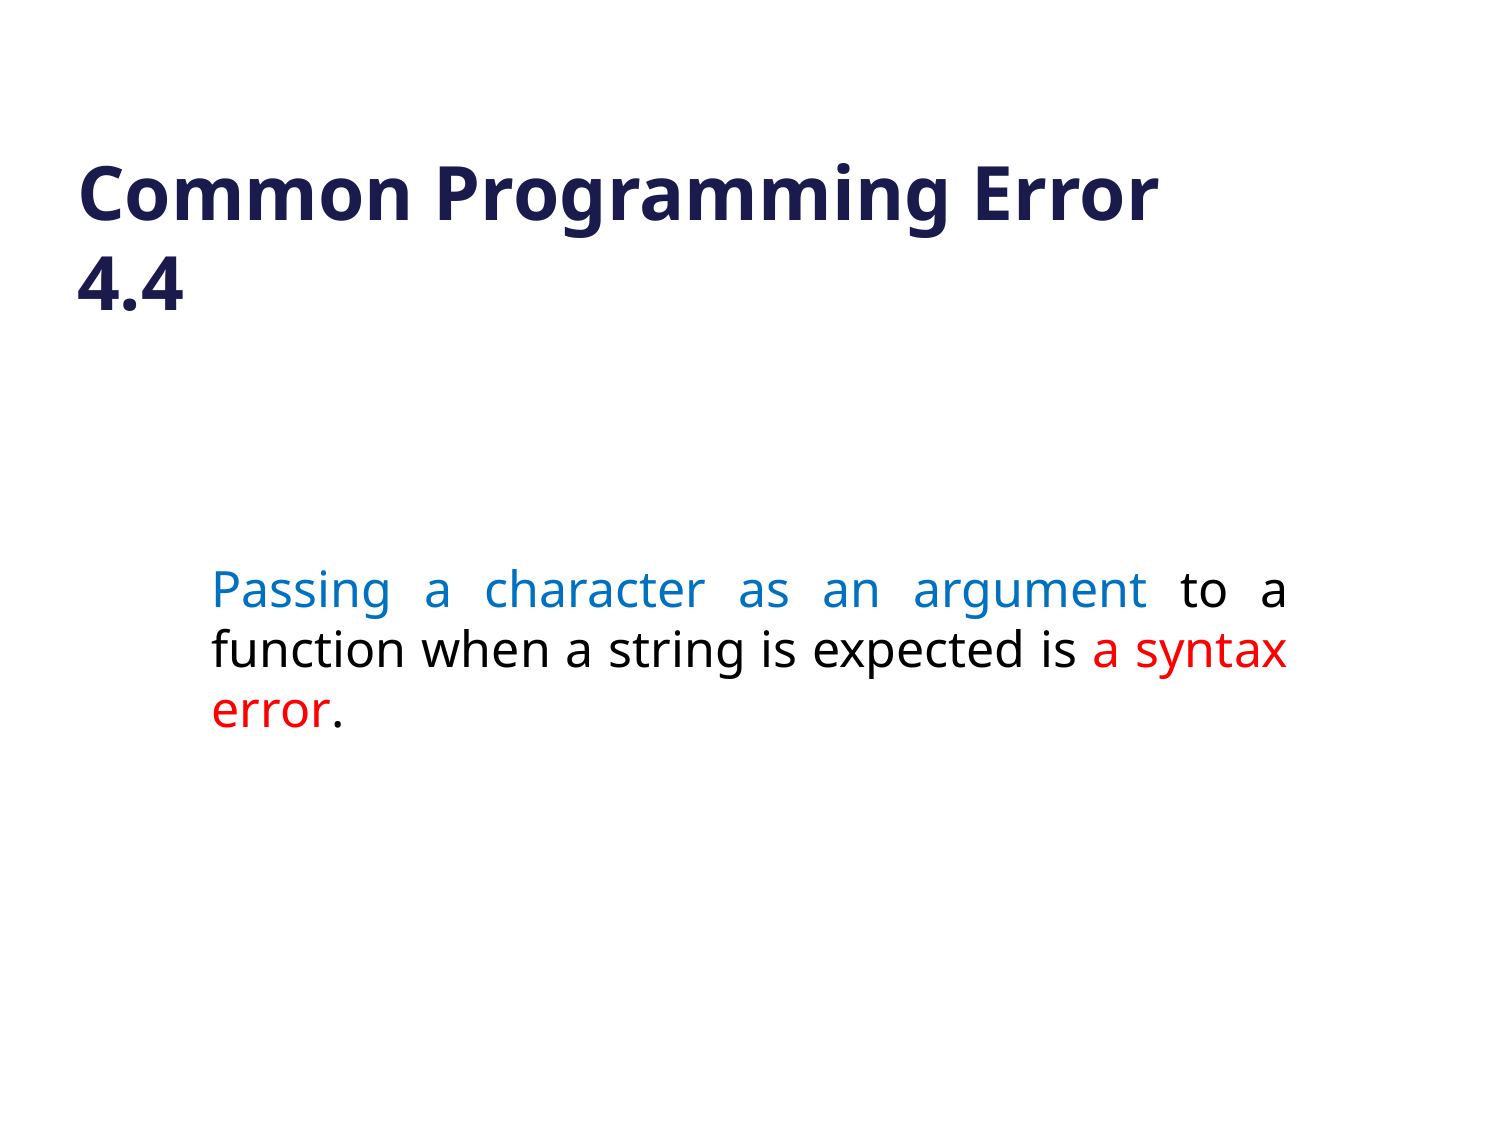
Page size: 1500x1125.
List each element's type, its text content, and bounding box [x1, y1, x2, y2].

title Common Programming Error 4.4 [62, 138, 1238, 341]
list Passing a character as an argument to a function when a string is expected is a syntax error. [196, 549, 1304, 688]
